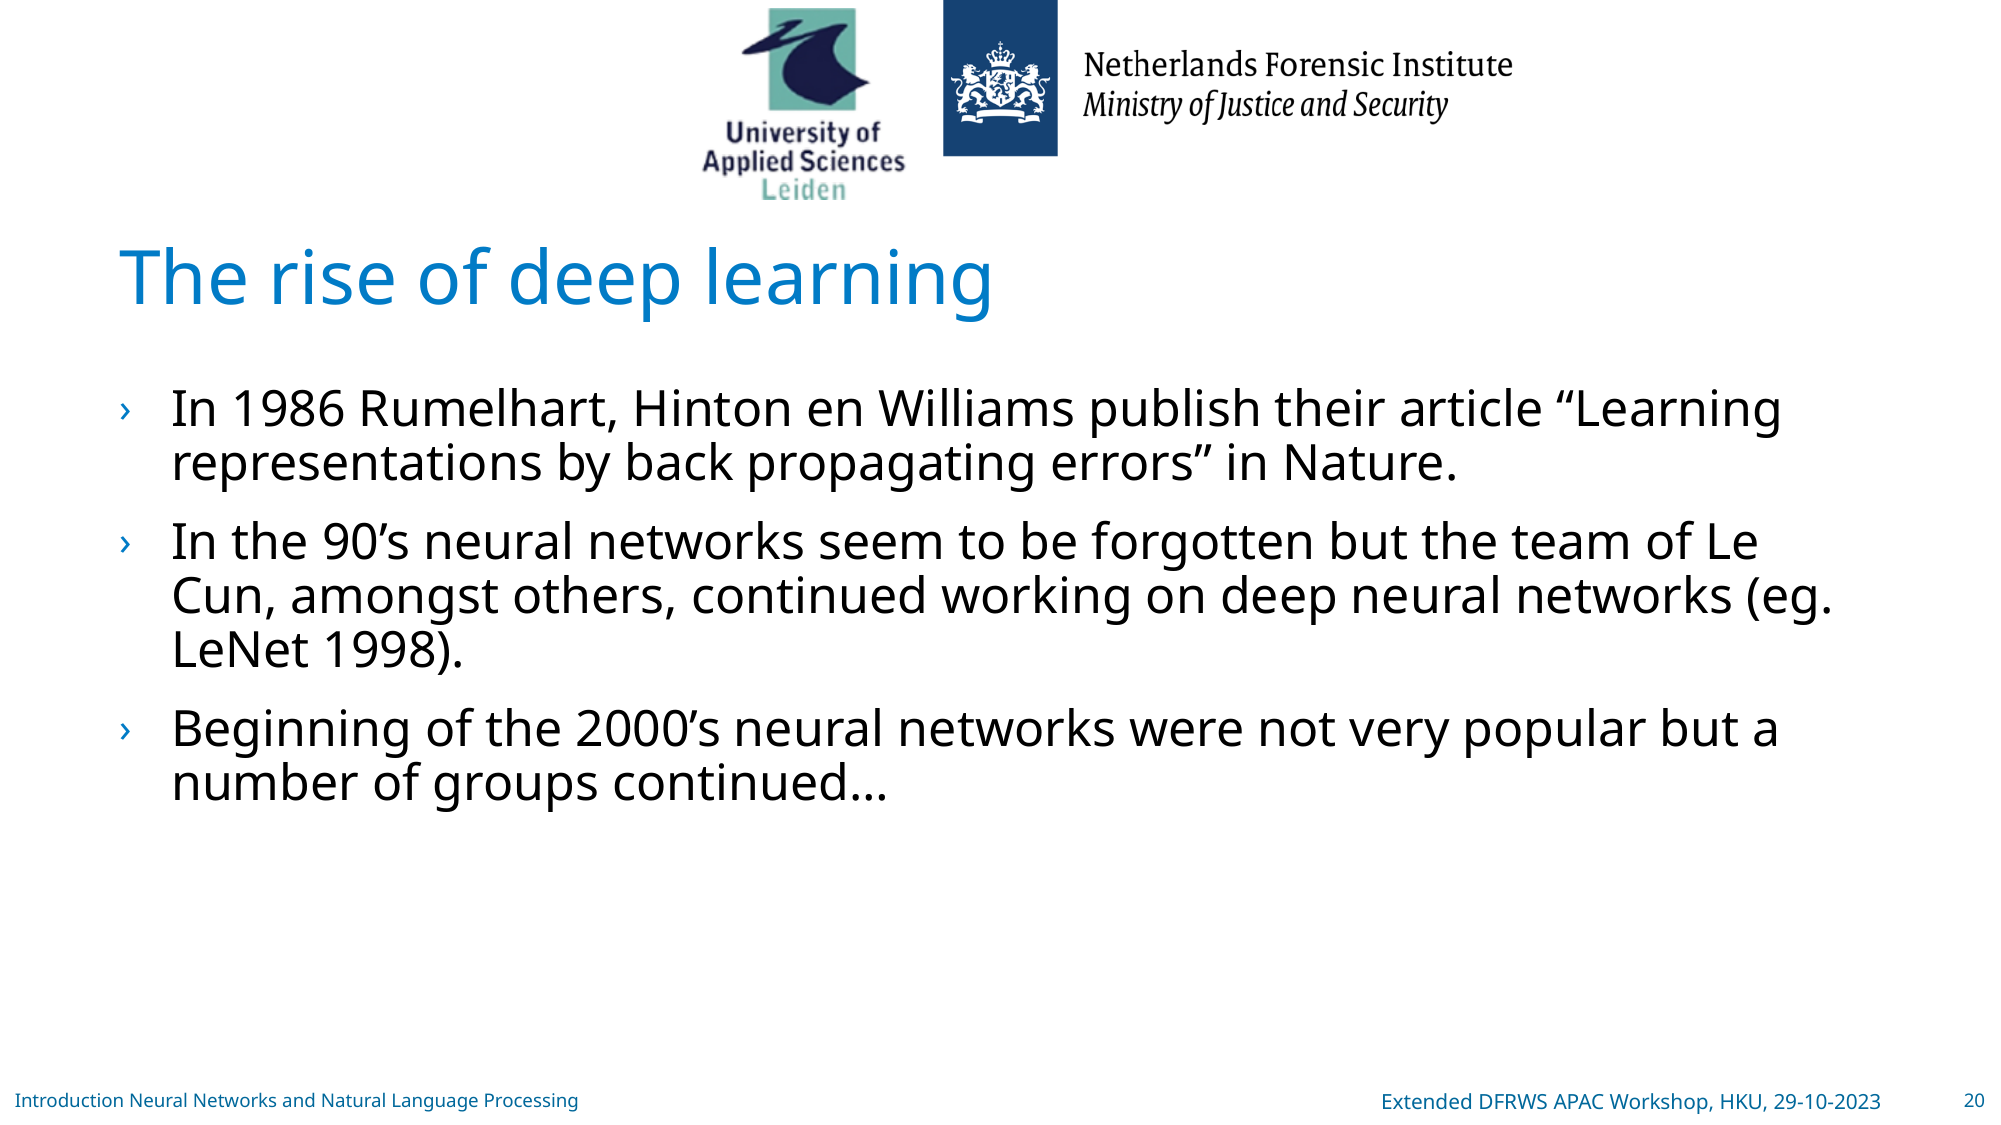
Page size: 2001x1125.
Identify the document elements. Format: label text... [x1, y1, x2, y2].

picture [0, 0, 2001, 228]
title The rise of deep learning [104, 172, 1897, 329]
footer Introduction Neural Networks and Natural Language Processing [0, 1081, 1067, 1125]
slide_number 20 [1896, 1081, 2000, 1125]
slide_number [1172, 1081, 1896, 1125]
list In 1986 Rumelhart, Hinton en Williams publish their article “Learning representations by back propagating errors” in Nature. In the 90’s neural networks seem to be forgotten but the team of Le Cun, amongst others, continued working on deep neural networks (eg. LeNet 1998). Beginning of the 2000’s neural networks were not very popular but a number of groups continued… [104, 375, 1897, 1021]
